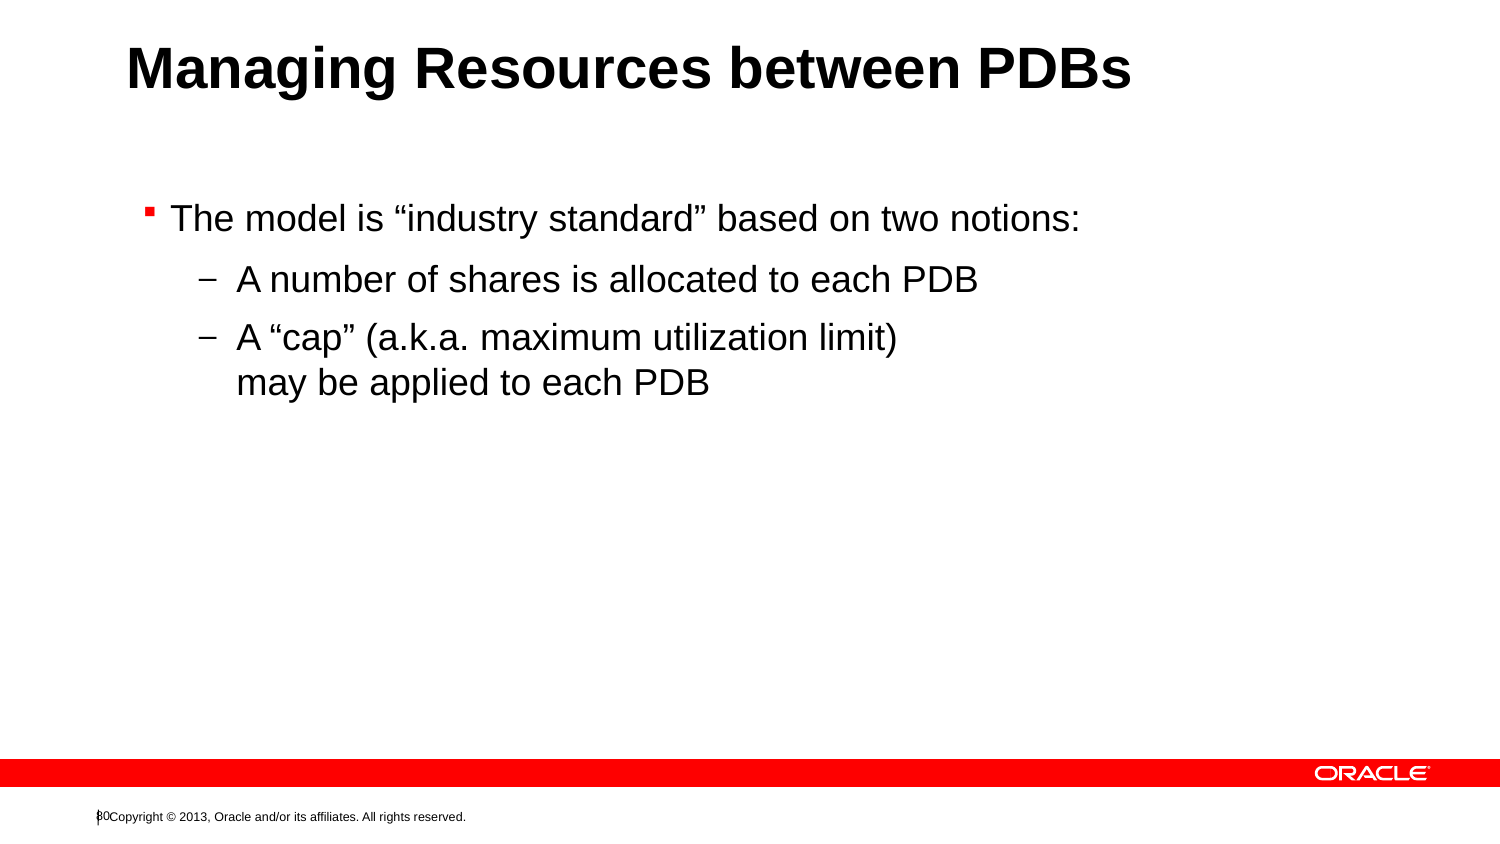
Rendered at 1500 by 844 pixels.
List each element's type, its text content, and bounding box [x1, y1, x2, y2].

title Managing Resources between PDBs [126, 37, 1478, 105]
list The model is “industry standard” based on two notions: A number of shares is allocated to each PDB A “cap” (a.k.a. maximum utilization limit) may be applied to each PDB [132, 193, 1431, 735]
picture [0, 759, 1500, 787]
